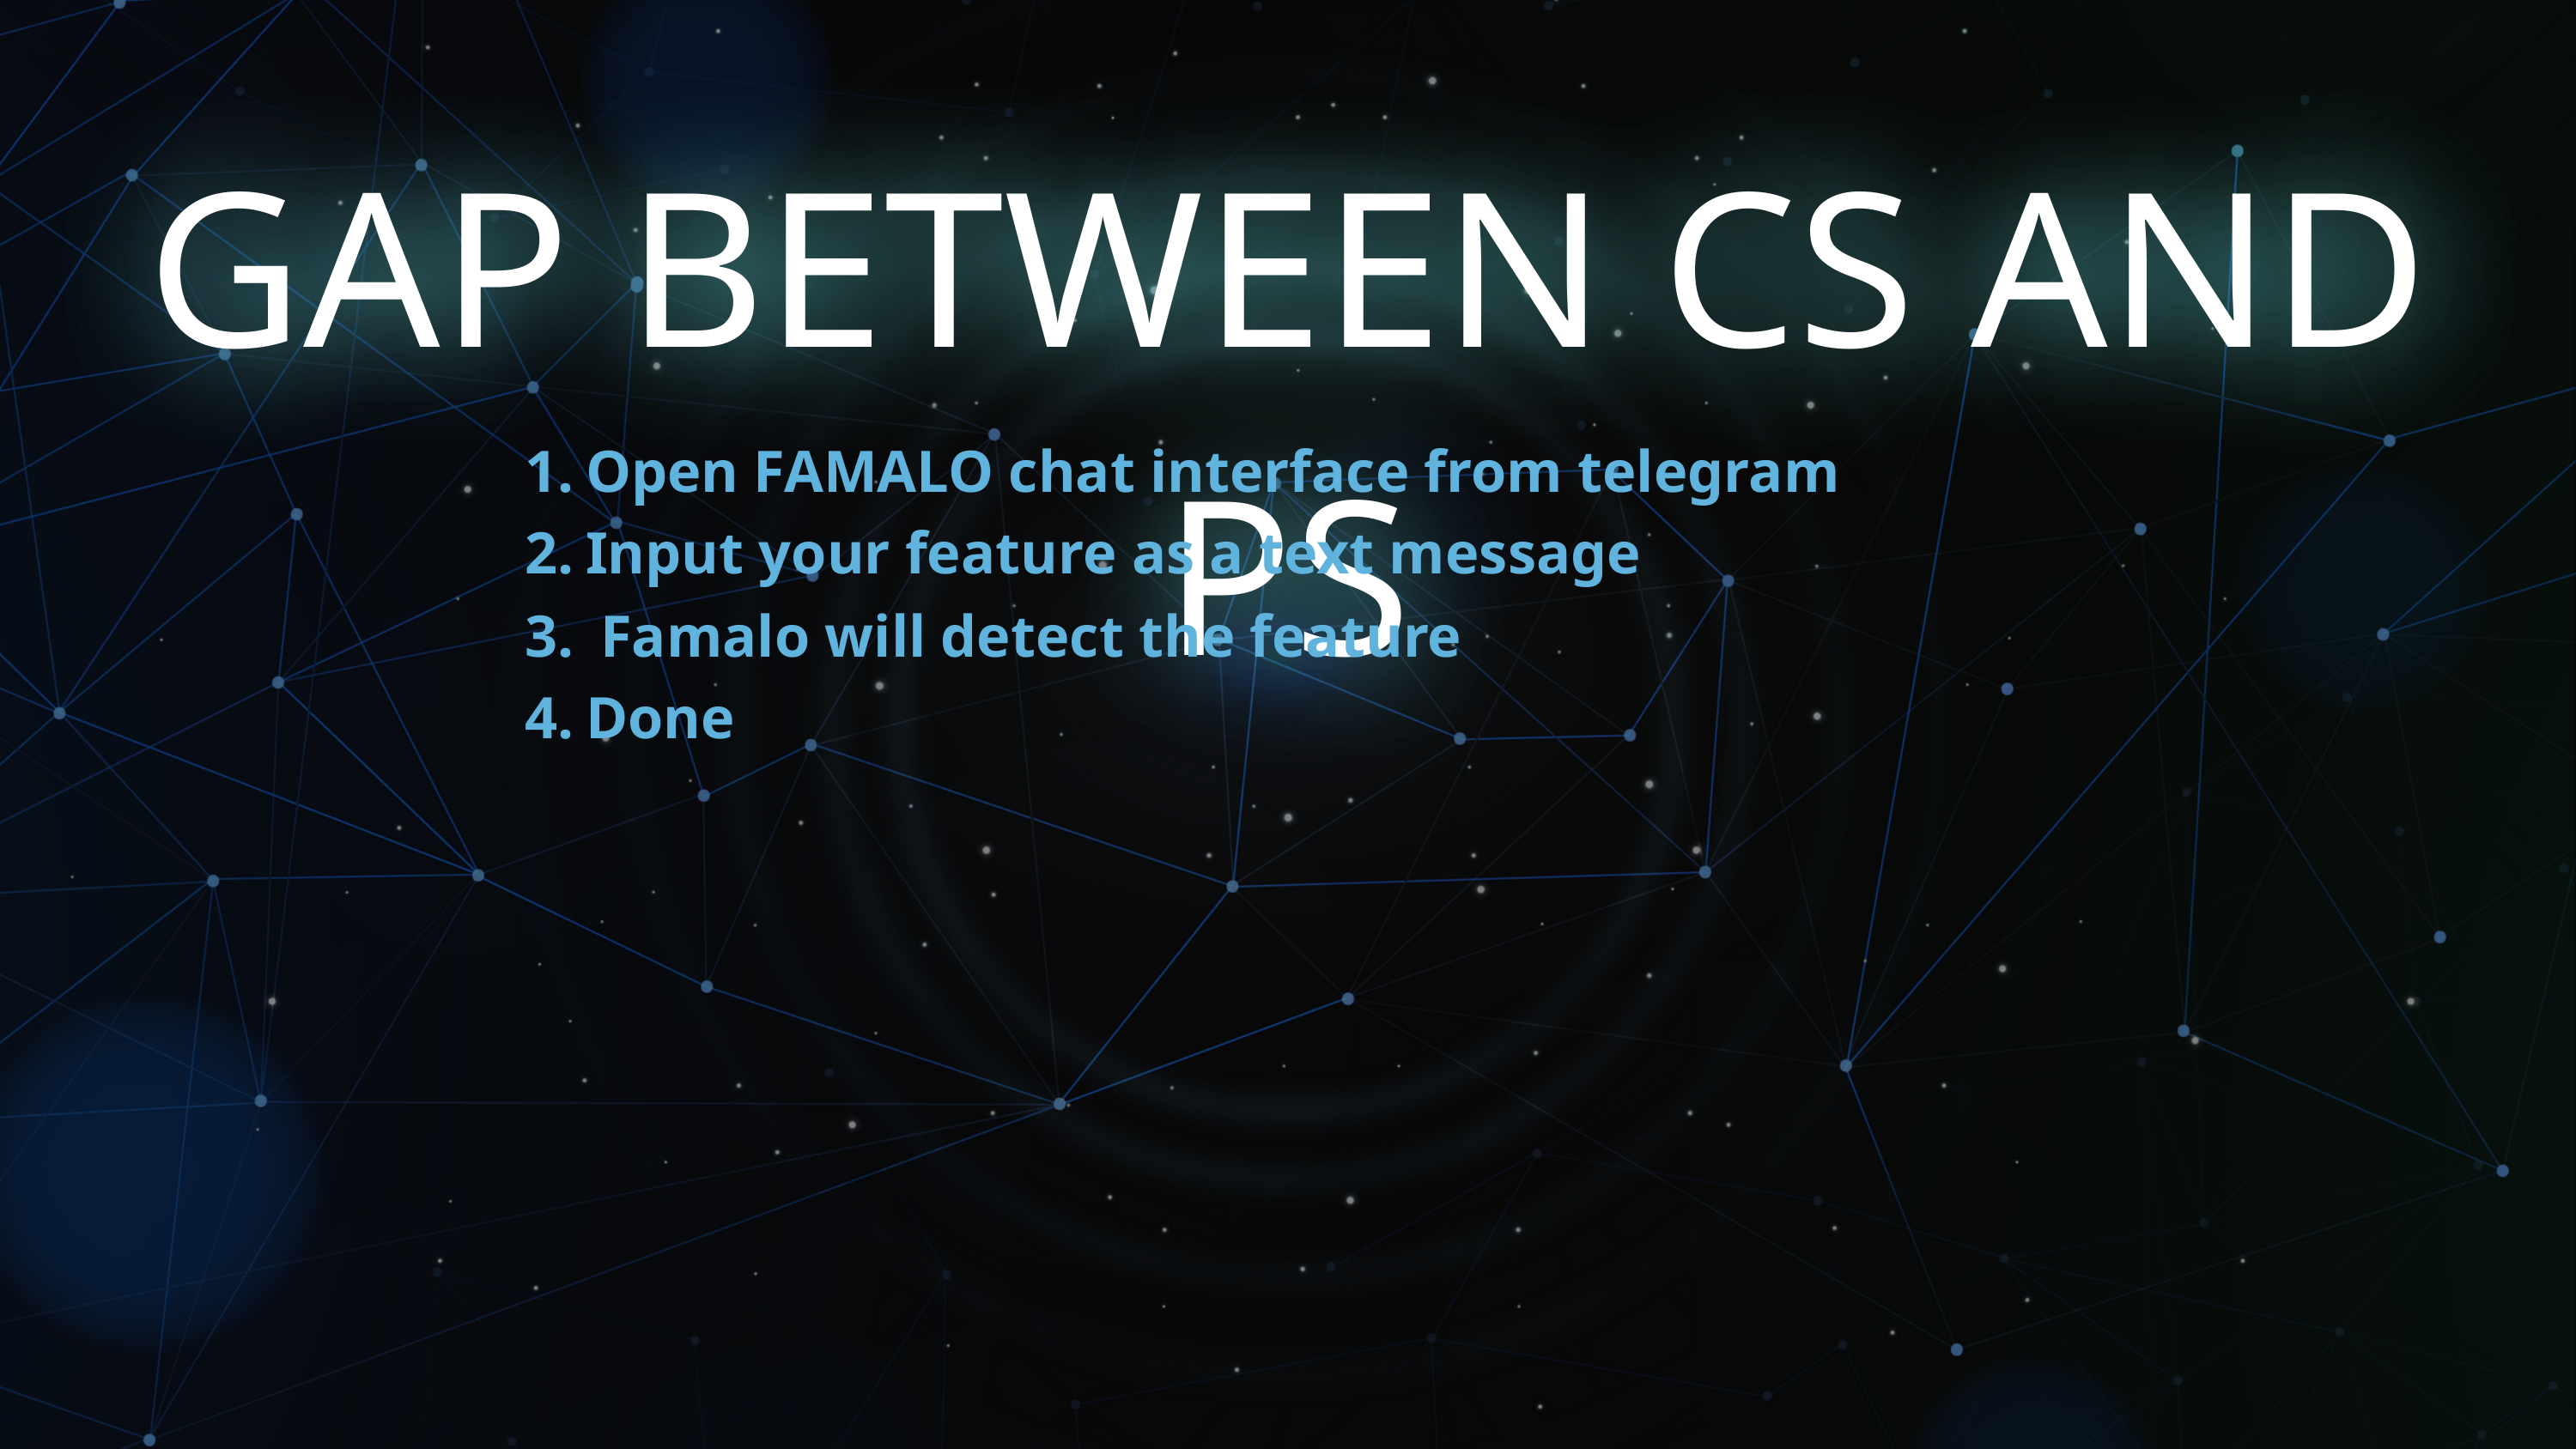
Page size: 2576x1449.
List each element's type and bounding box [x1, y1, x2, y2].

text_box [0, 0, 2576, 1449]
